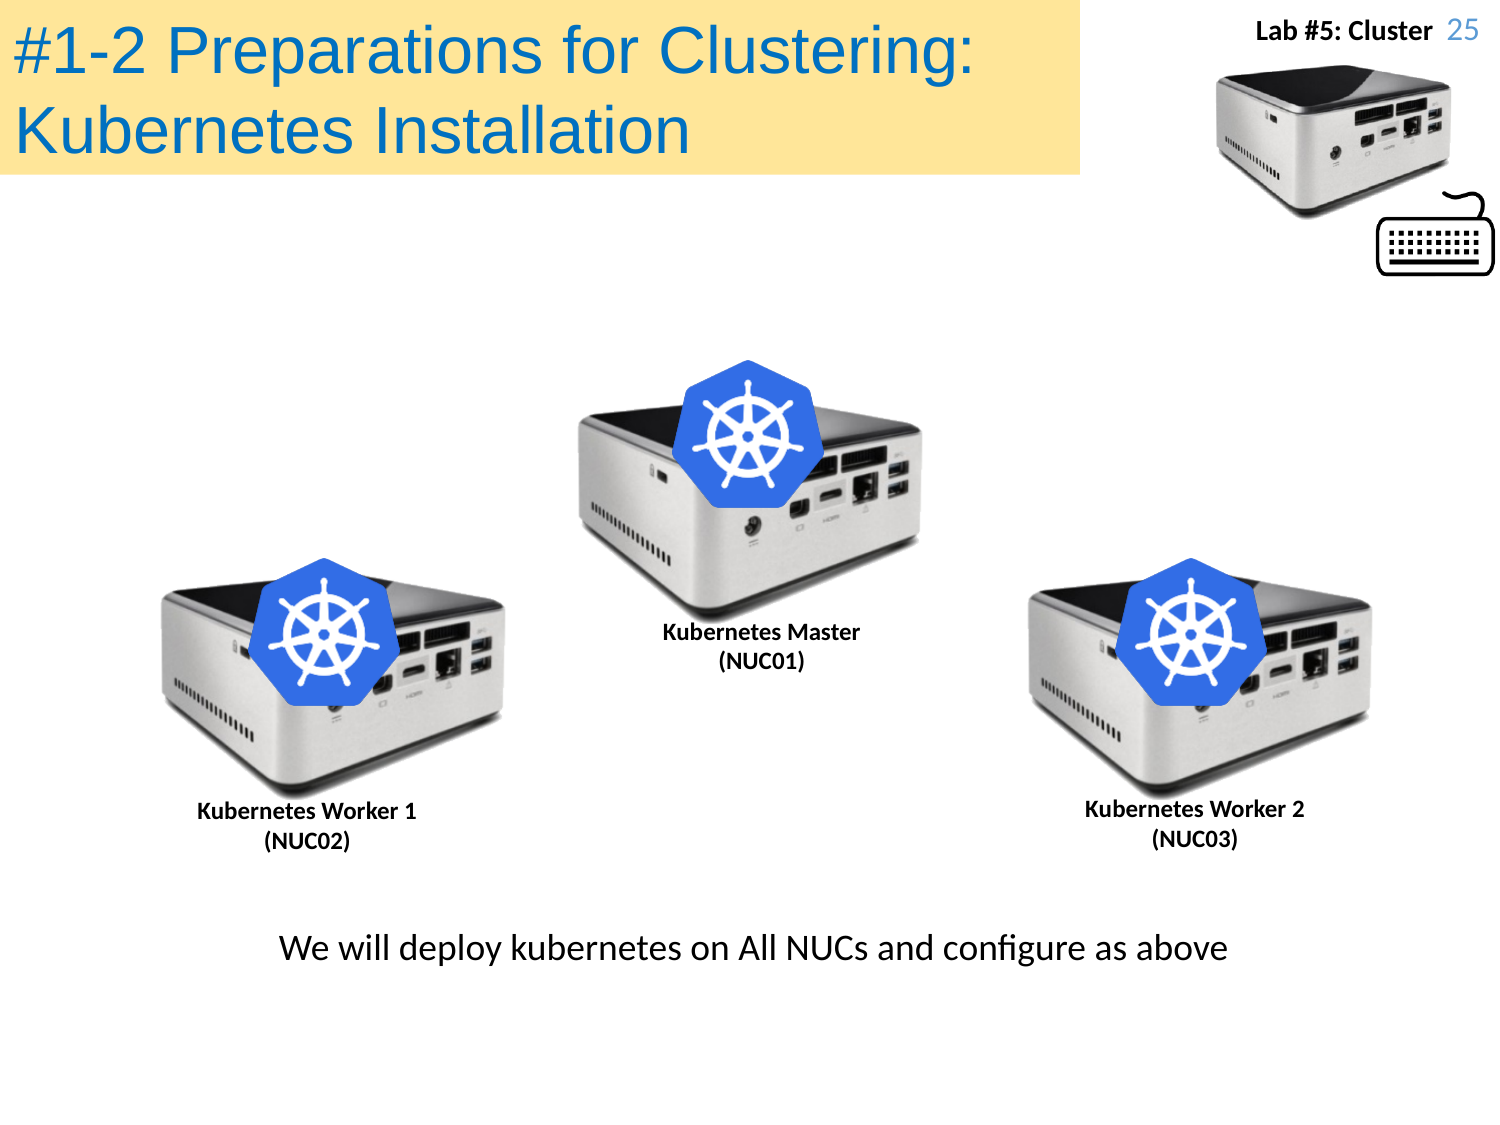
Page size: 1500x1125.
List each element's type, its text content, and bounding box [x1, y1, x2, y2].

text_box We will deploy kubernetes on All NUCs and configure as above [264, 915, 1253, 975]
picture [1207, 62, 1500, 326]
text_box #1-2 Preparations for Clustering: Kubernetes Installation [0, 0, 1080, 175]
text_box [122, 353, 1380, 899]
